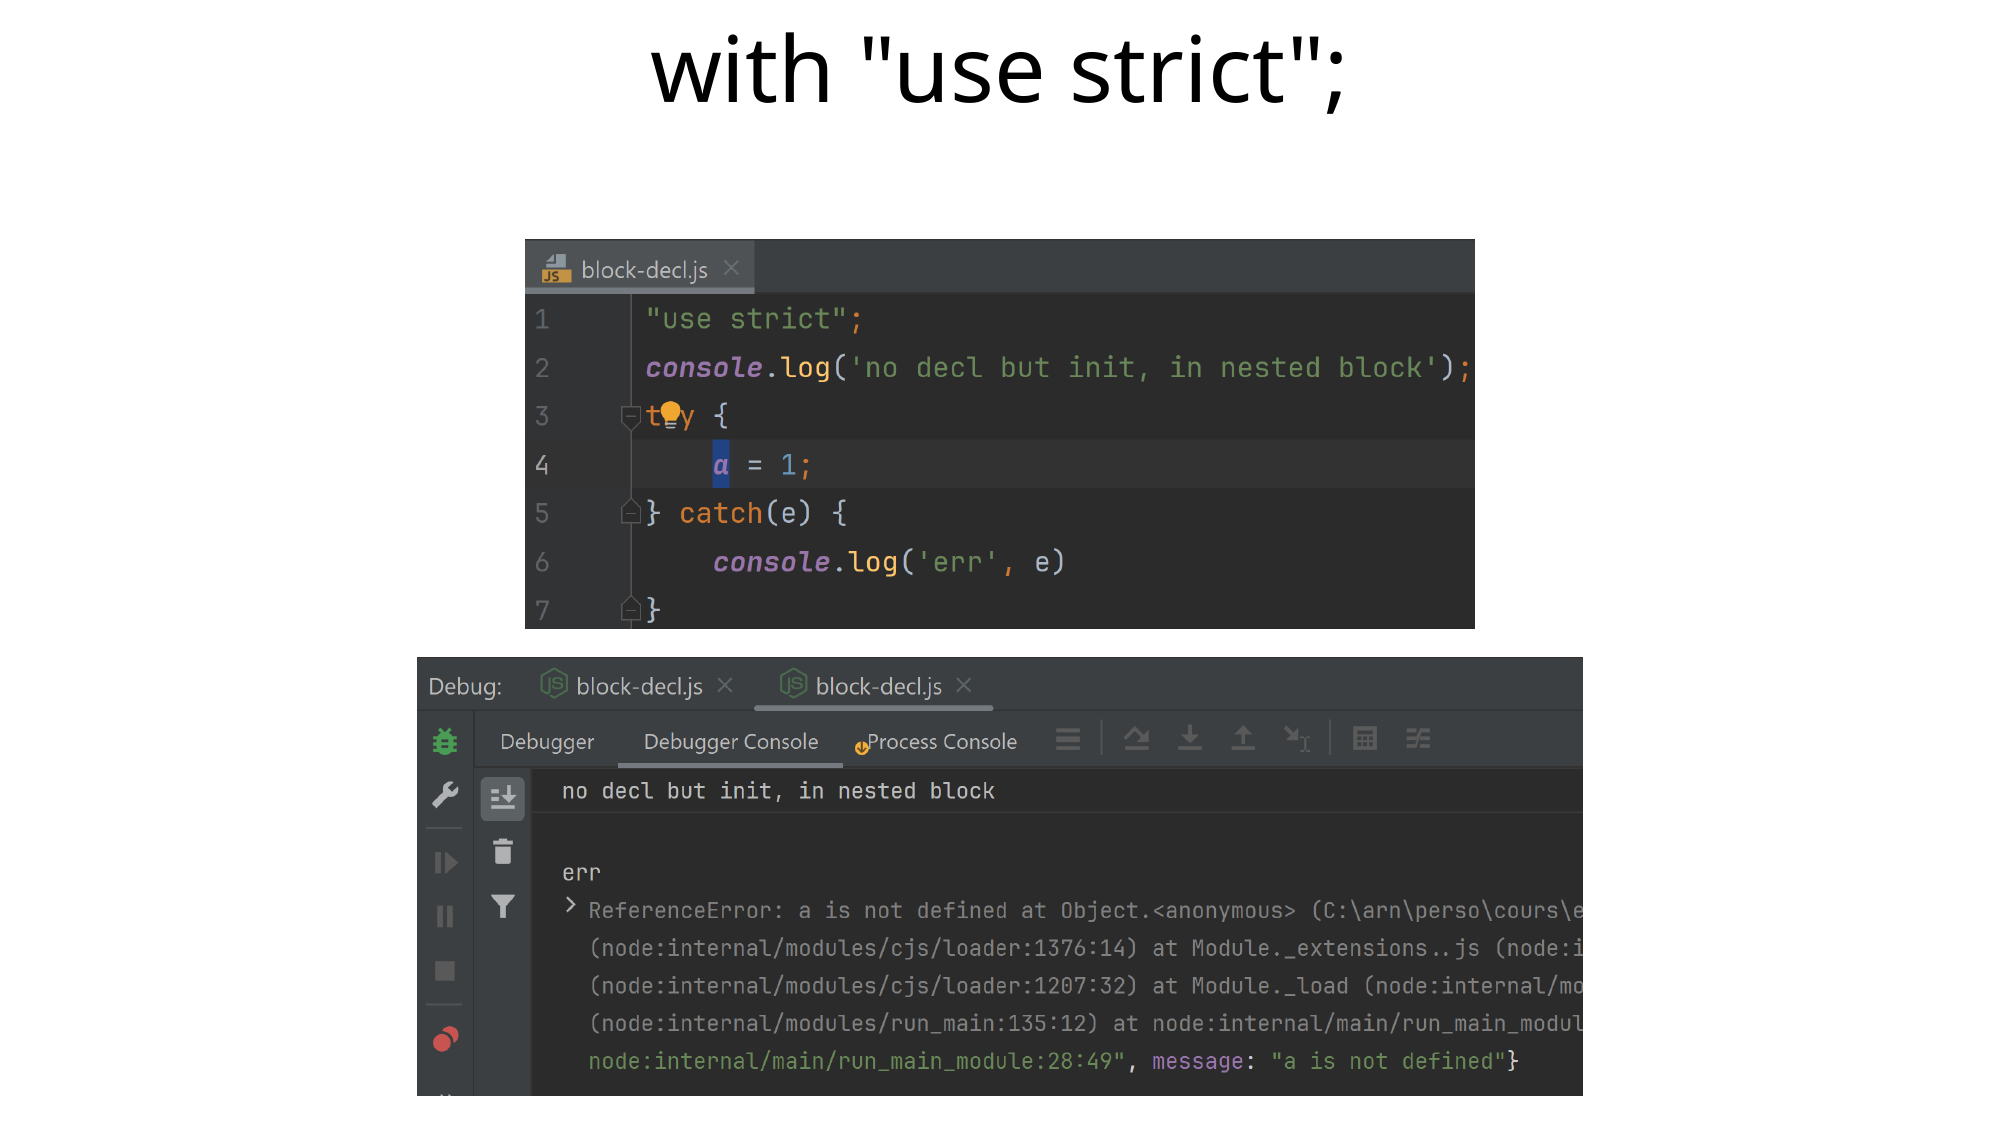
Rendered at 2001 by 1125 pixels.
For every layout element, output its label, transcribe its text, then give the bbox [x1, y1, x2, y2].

title with "use strict"; [137, 0, 1863, 145]
picture [417, 657, 1583, 1096]
picture [525, 239, 1475, 629]
